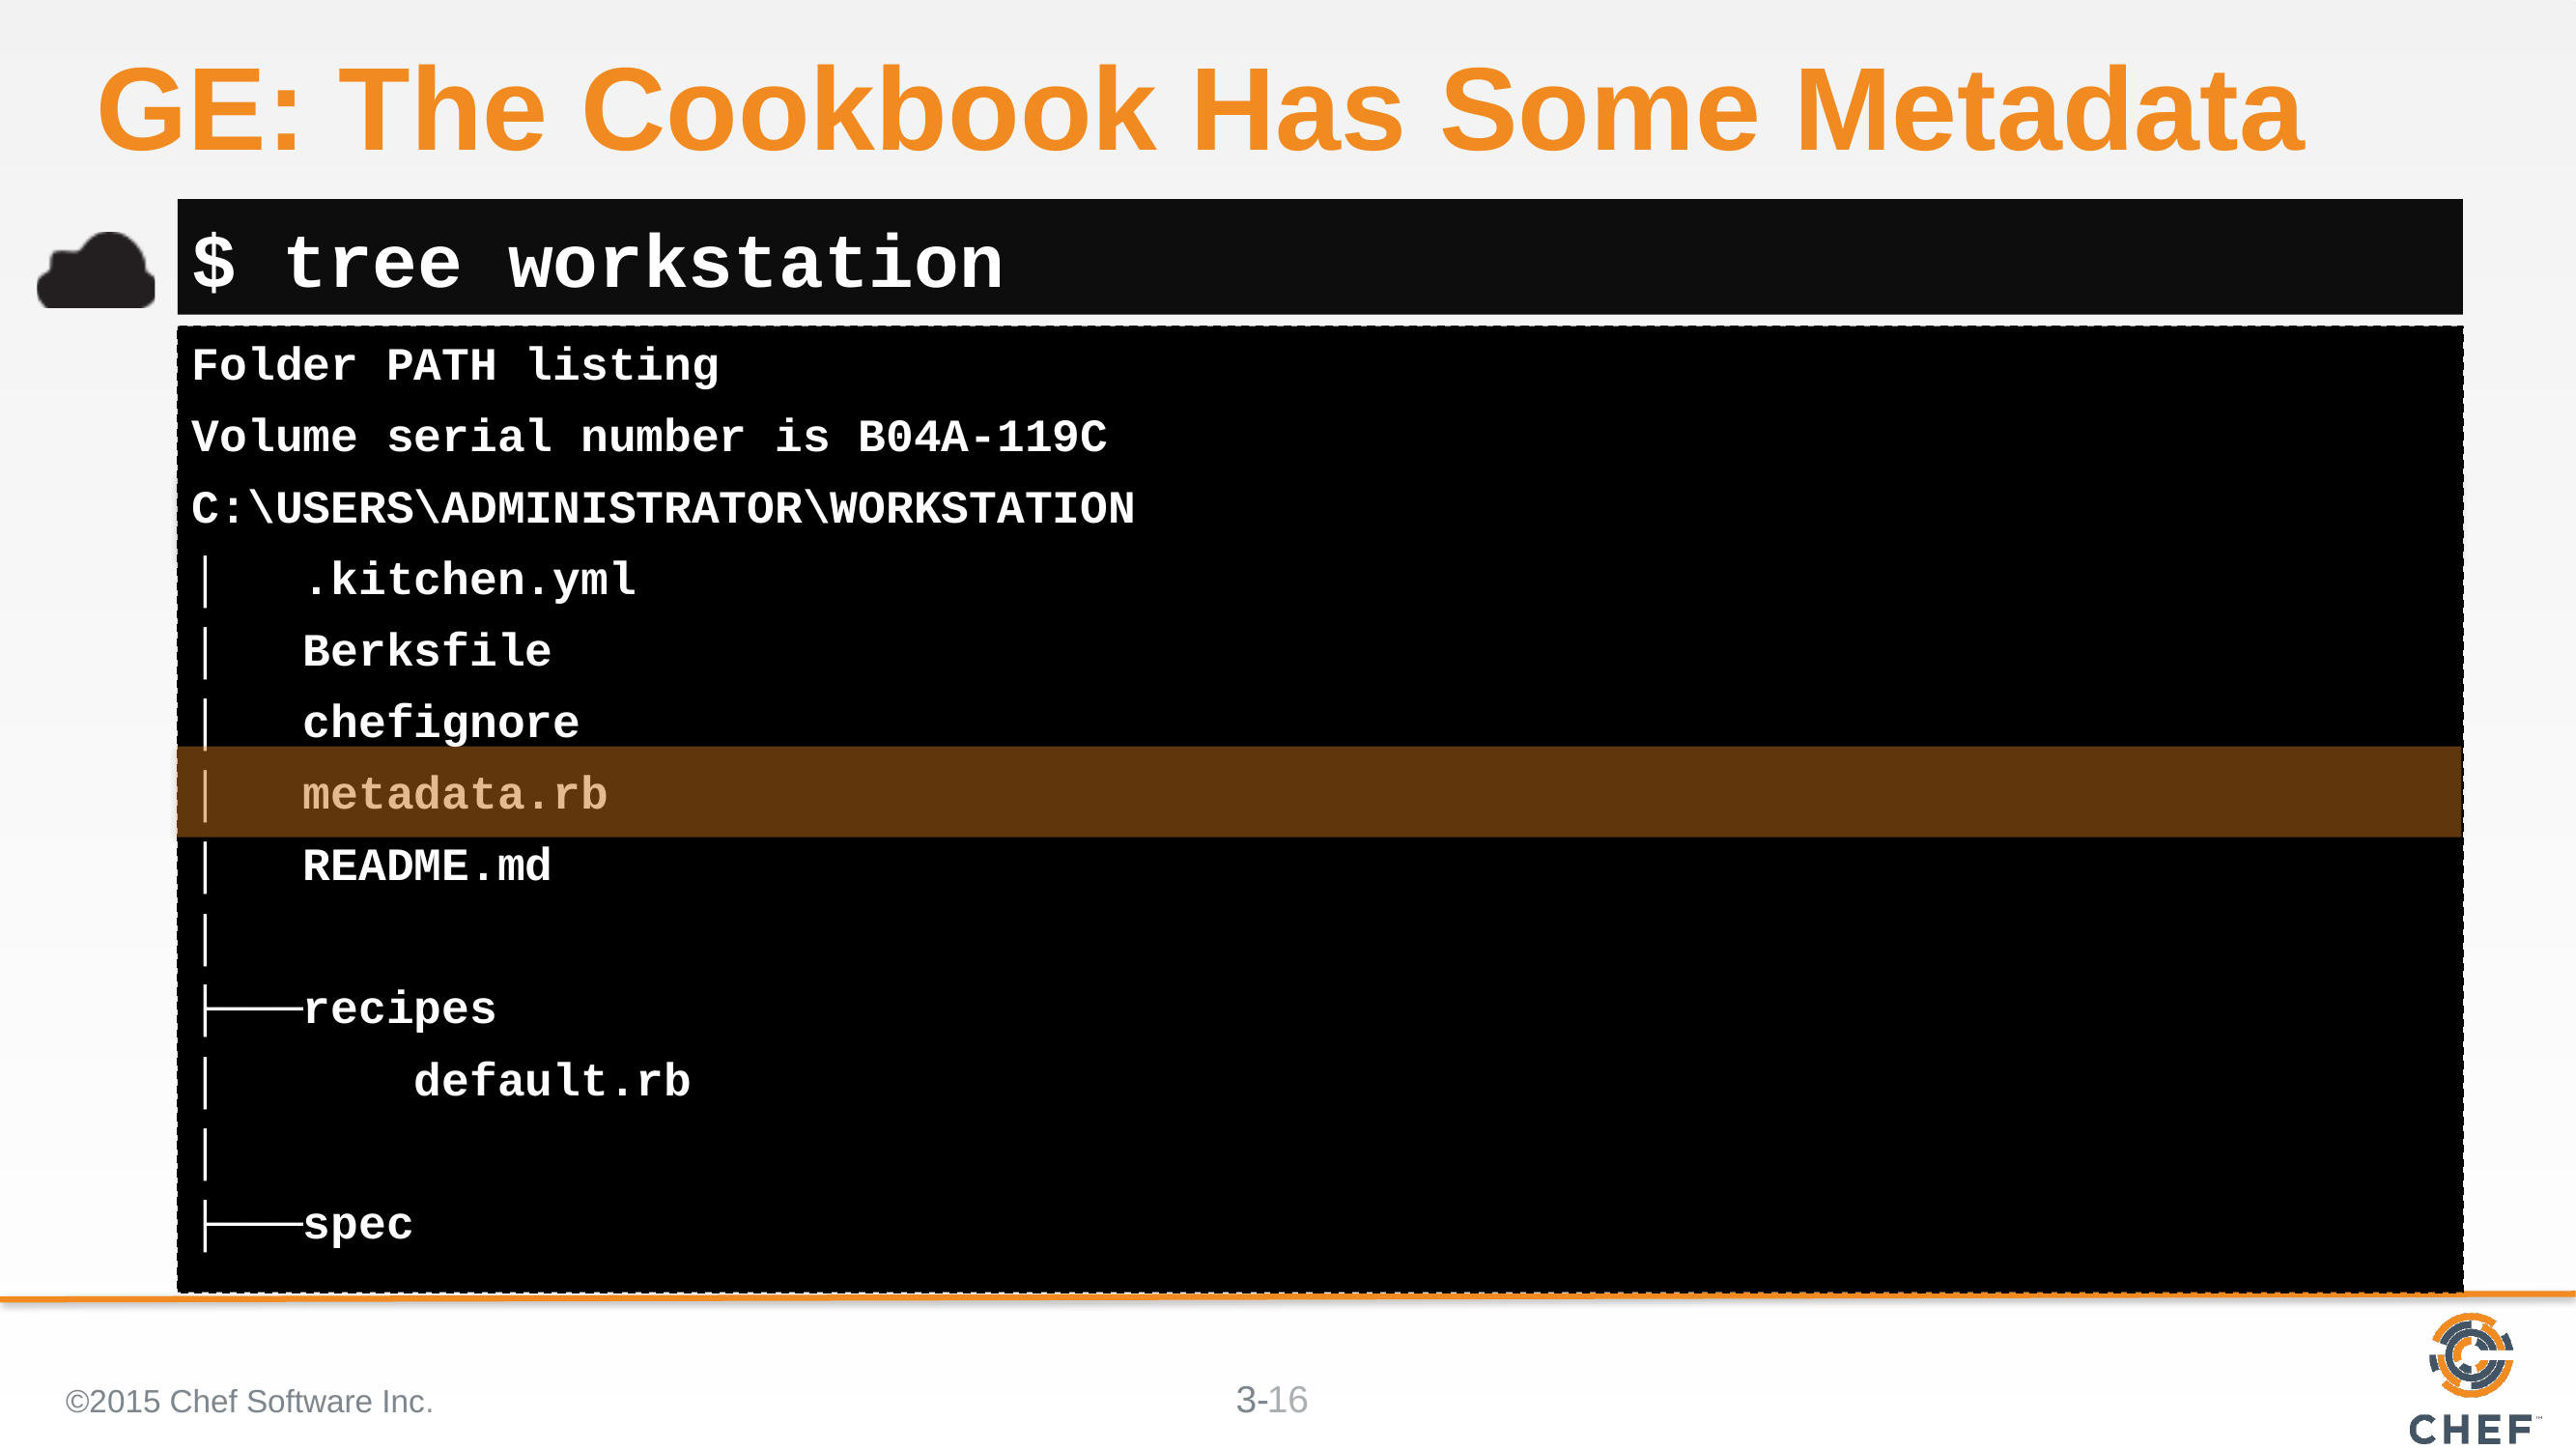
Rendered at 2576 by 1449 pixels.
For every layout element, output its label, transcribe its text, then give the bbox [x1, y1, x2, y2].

list $ tree workstation [177, 199, 2463, 315]
slide_number 16 [998, 1359, 1578, 1437]
text_box [176, 746, 2462, 838]
picture [2399, 1297, 2550, 1449]
title GE: The Cookbook Has Some Metadata [96, 48, 2463, 180]
footer ©2015 Chef Software Inc. [51, 1359, 952, 1440]
list Folder PATH listing Volume serial number is B04A-119C C:\USERS\ADMINISTRATOR\WORKSTATION │ .kitchen.yml │ Berksfile │ chefignore │ metadata.rb │ README.md │ ├───recipes │ default.rb │ ├───spec [177, 846, 2464, 1293]
list Folder PATH listing Volume serial number is B04A-119C C:\USERS\ADMINISTRATOR\WORKSTATION │ .kitchen.yml │ Berksfile │ chefignore │ metadata.rb │ README.md │ ├───recipes │ default.rb │ ├───spec [177, 326, 2464, 747]
